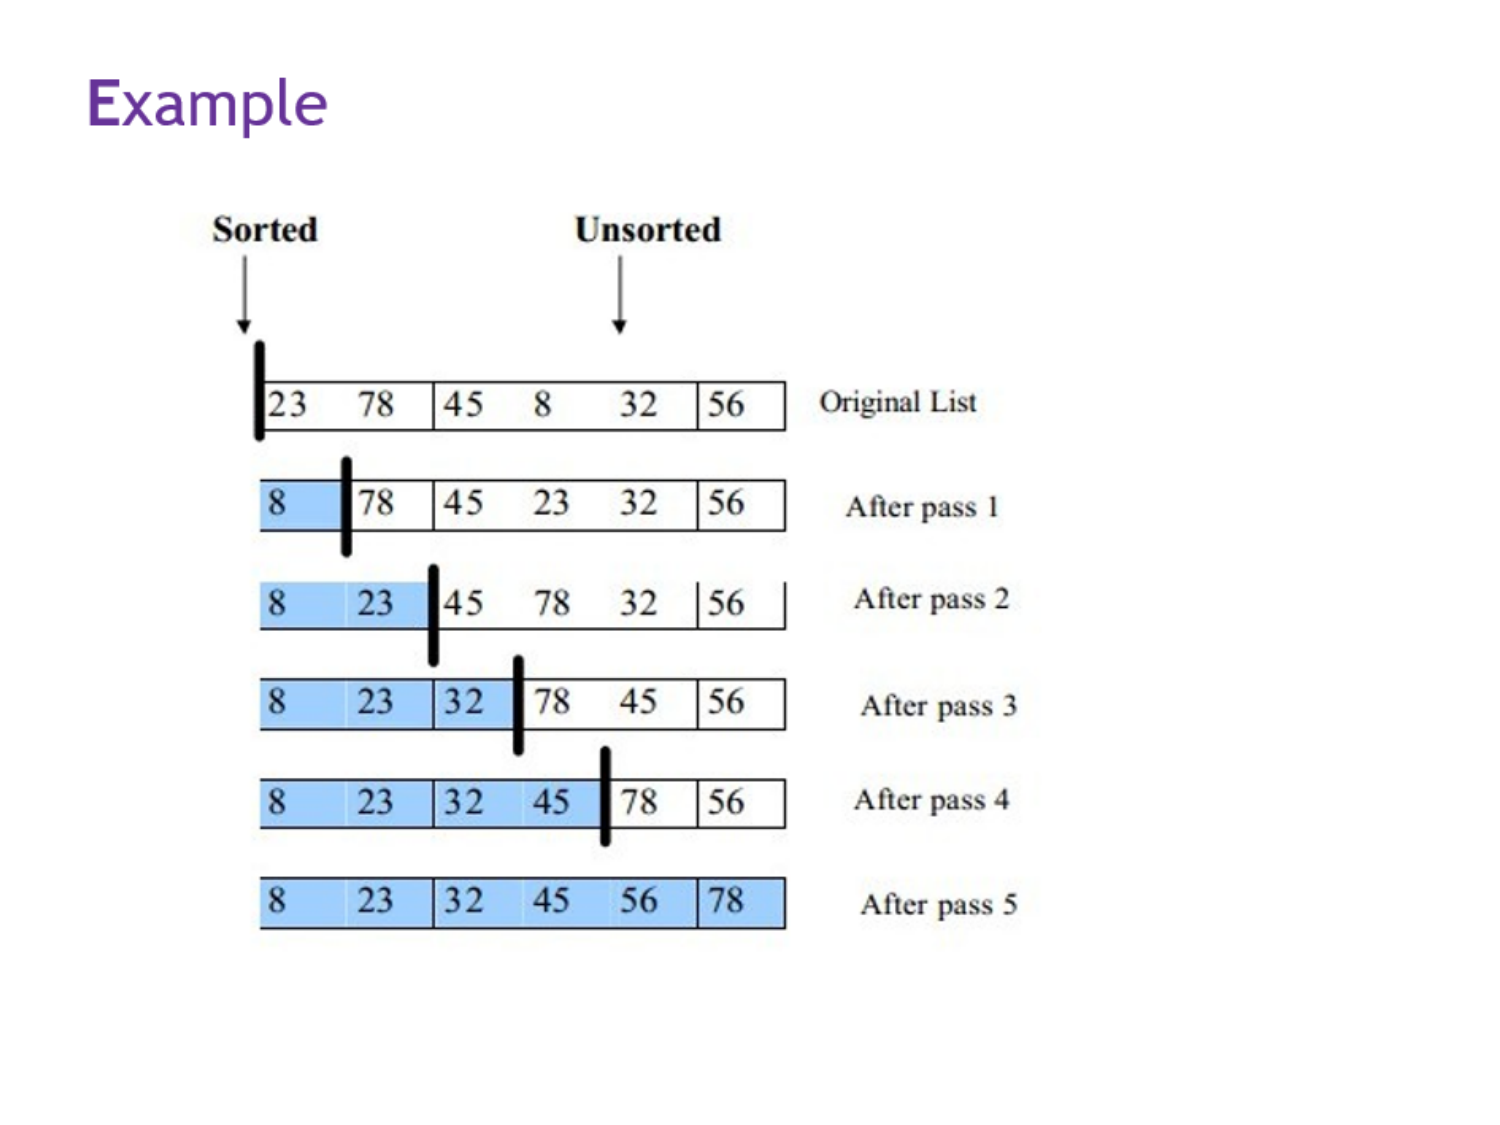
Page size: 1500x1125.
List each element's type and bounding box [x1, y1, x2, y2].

picture [37, 59, 1413, 1066]
